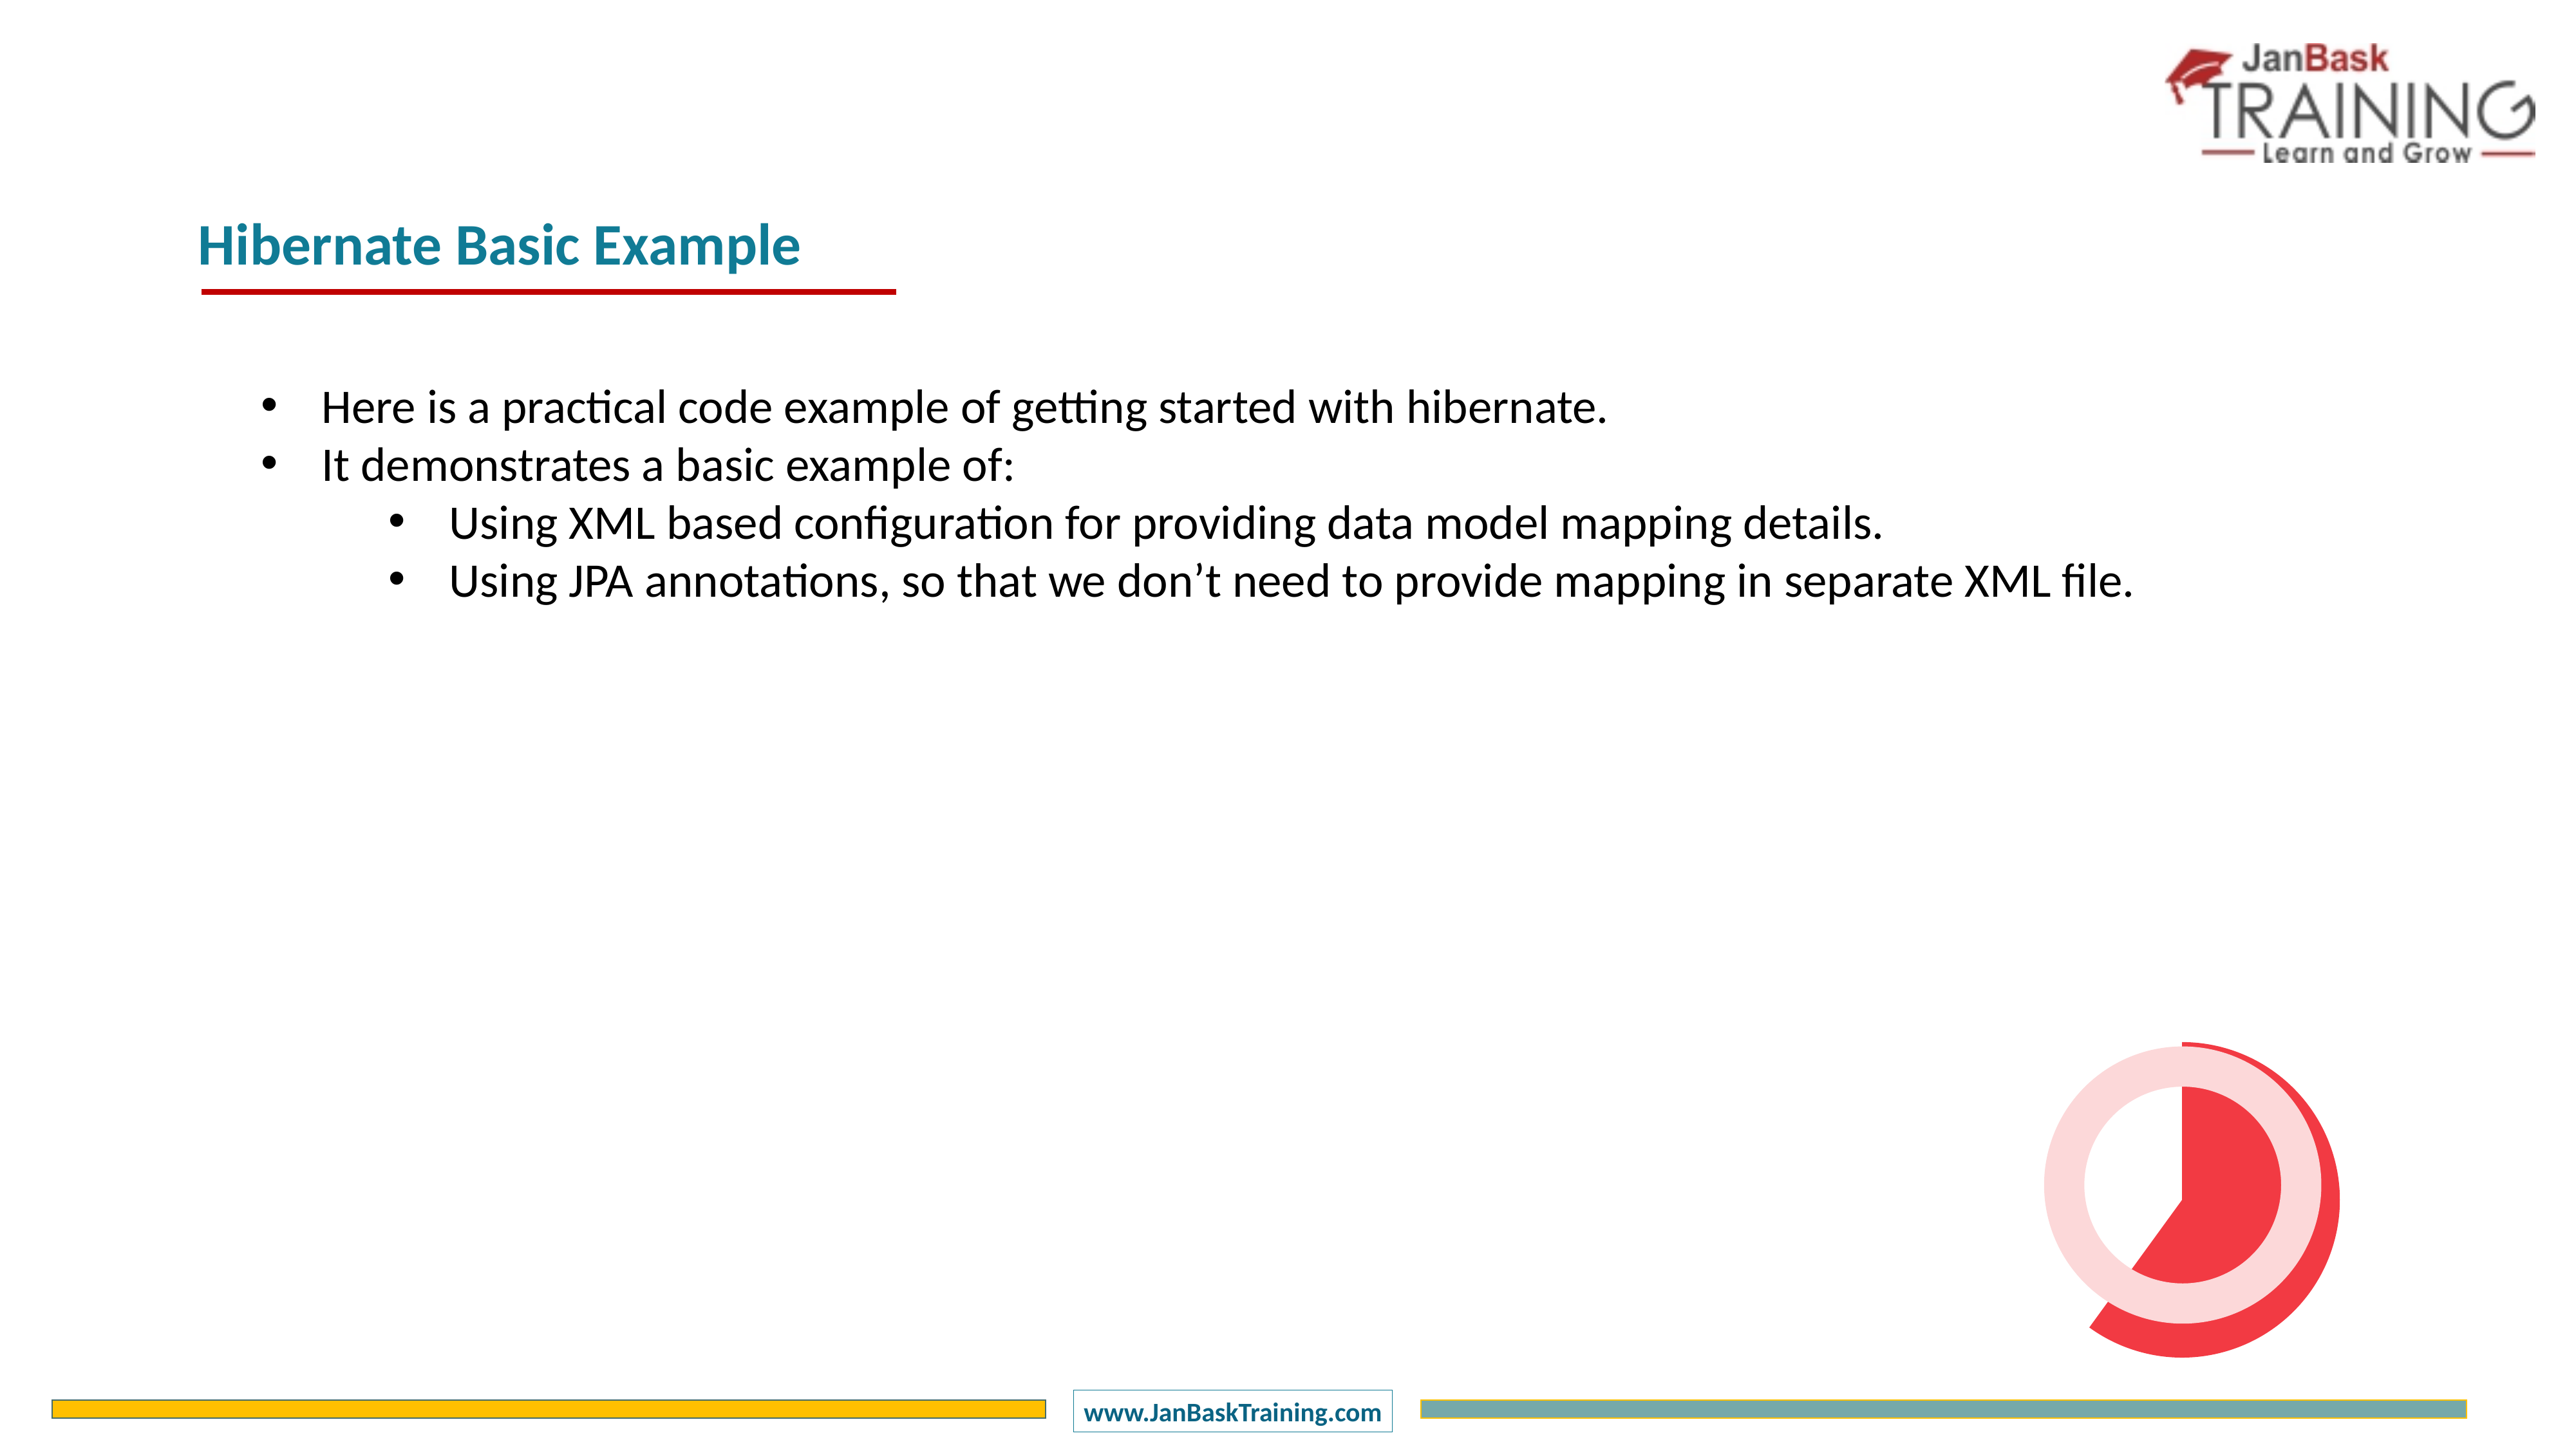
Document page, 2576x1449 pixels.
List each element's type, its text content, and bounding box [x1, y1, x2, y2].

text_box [2022, 1040, 2342, 1360]
picture [2165, 43, 2535, 163]
text_box Here is a practical code example of getting started with hibernate. It demonstrates a basic example of: Using XML based configuration for providing data model mapping details. Using JPA annotations, so that we don’t need to provide mapping in separate XML file. [256, 370, 2367, 612]
text_box Hibernate Basic Example [193, 201, 2000, 282]
